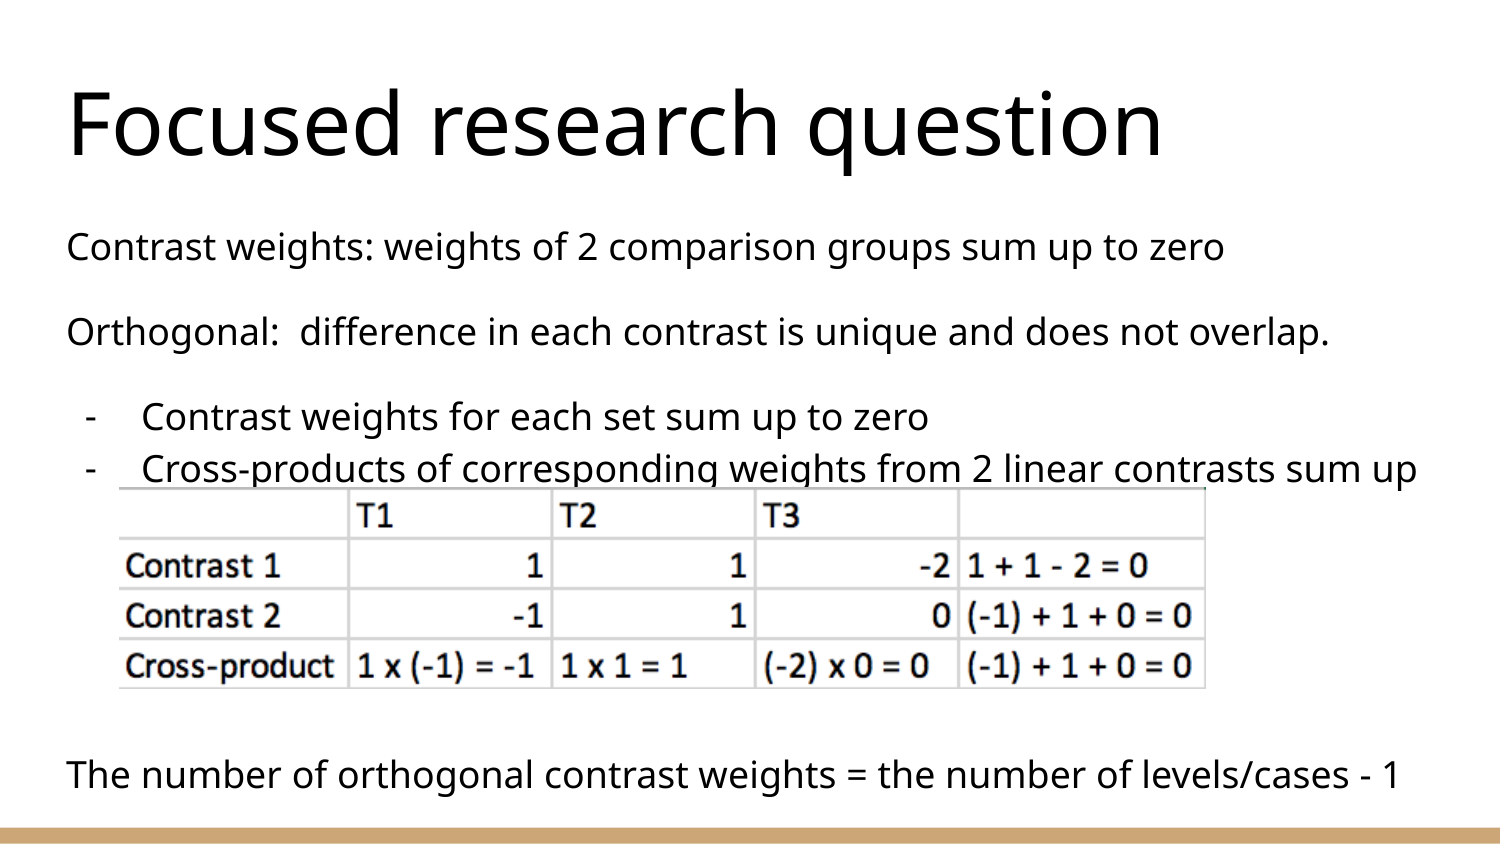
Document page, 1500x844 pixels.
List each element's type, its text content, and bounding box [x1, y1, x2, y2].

list Contrast weights: weights of 2 comparison groups sum up to zero Orthogonal: difference in each contrast is unique and does not overlap. Contrast weights for each set sum up to zero Cross-products of corresponding weights from 2 linear contrasts sum up to zero The number of orthogonal contrast weights = the number of levels/cases - 1 [51, 200, 1449, 752]
title Focused research question [51, 51, 1449, 189]
picture [119, 487, 1206, 690]
